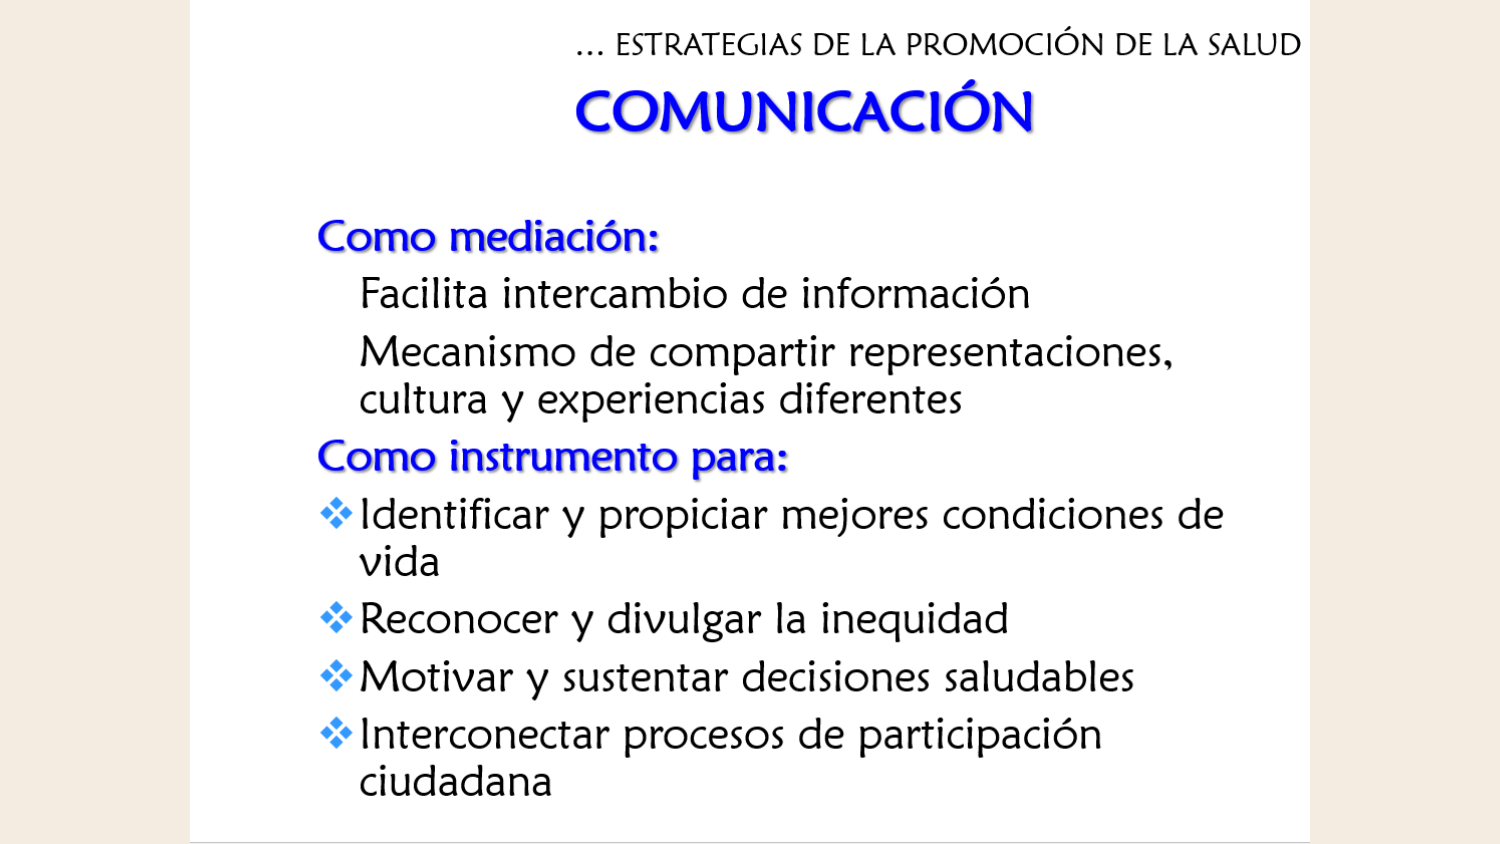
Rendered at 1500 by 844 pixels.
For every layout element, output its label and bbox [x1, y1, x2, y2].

picture [190, 0, 1500, 844]
